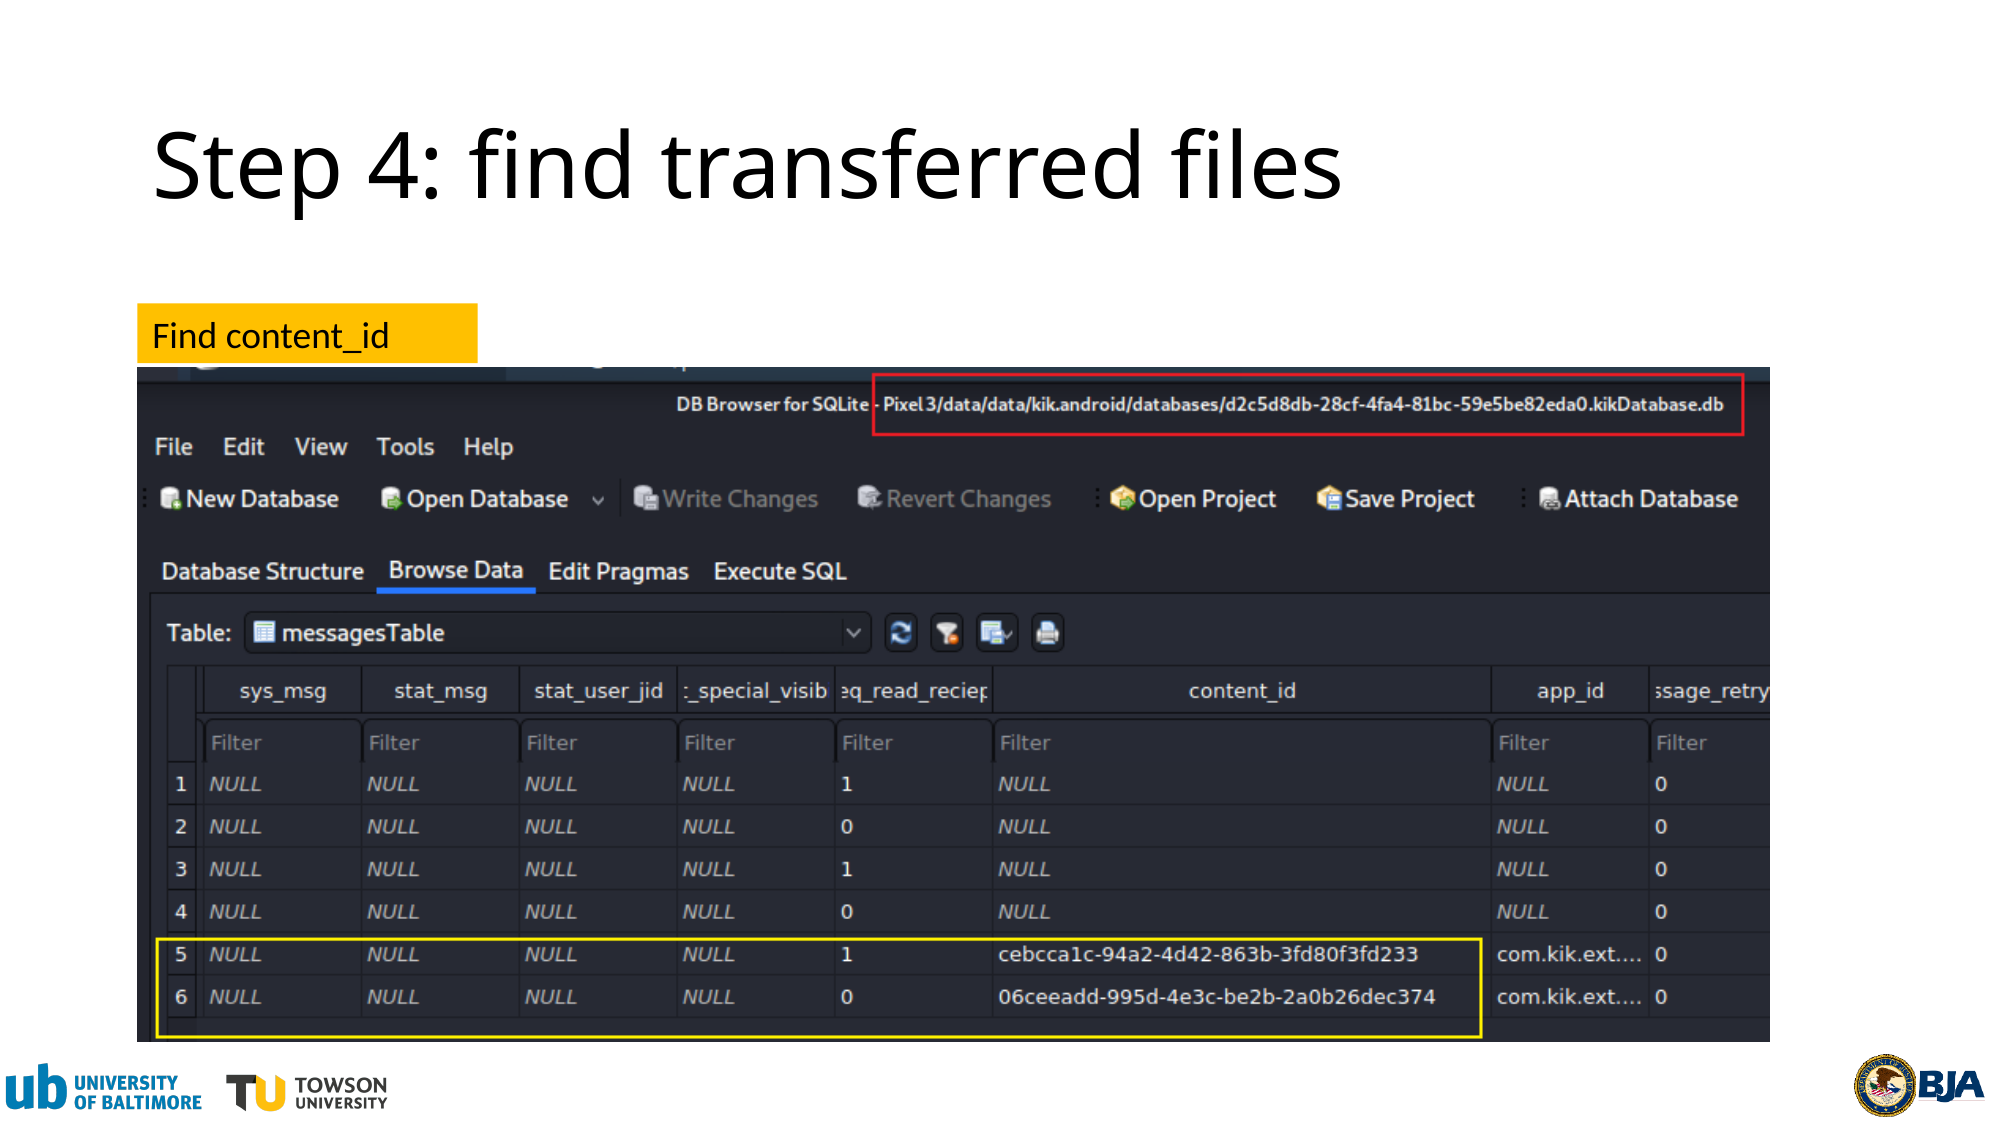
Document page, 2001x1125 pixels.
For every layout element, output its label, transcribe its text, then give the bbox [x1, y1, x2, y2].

picture [1854, 1054, 1986, 1117]
picture [0, 366, 1770, 1125]
text_box Find content_id [137, 303, 478, 364]
title Step 4: find transferred files [137, 59, 1863, 278]
